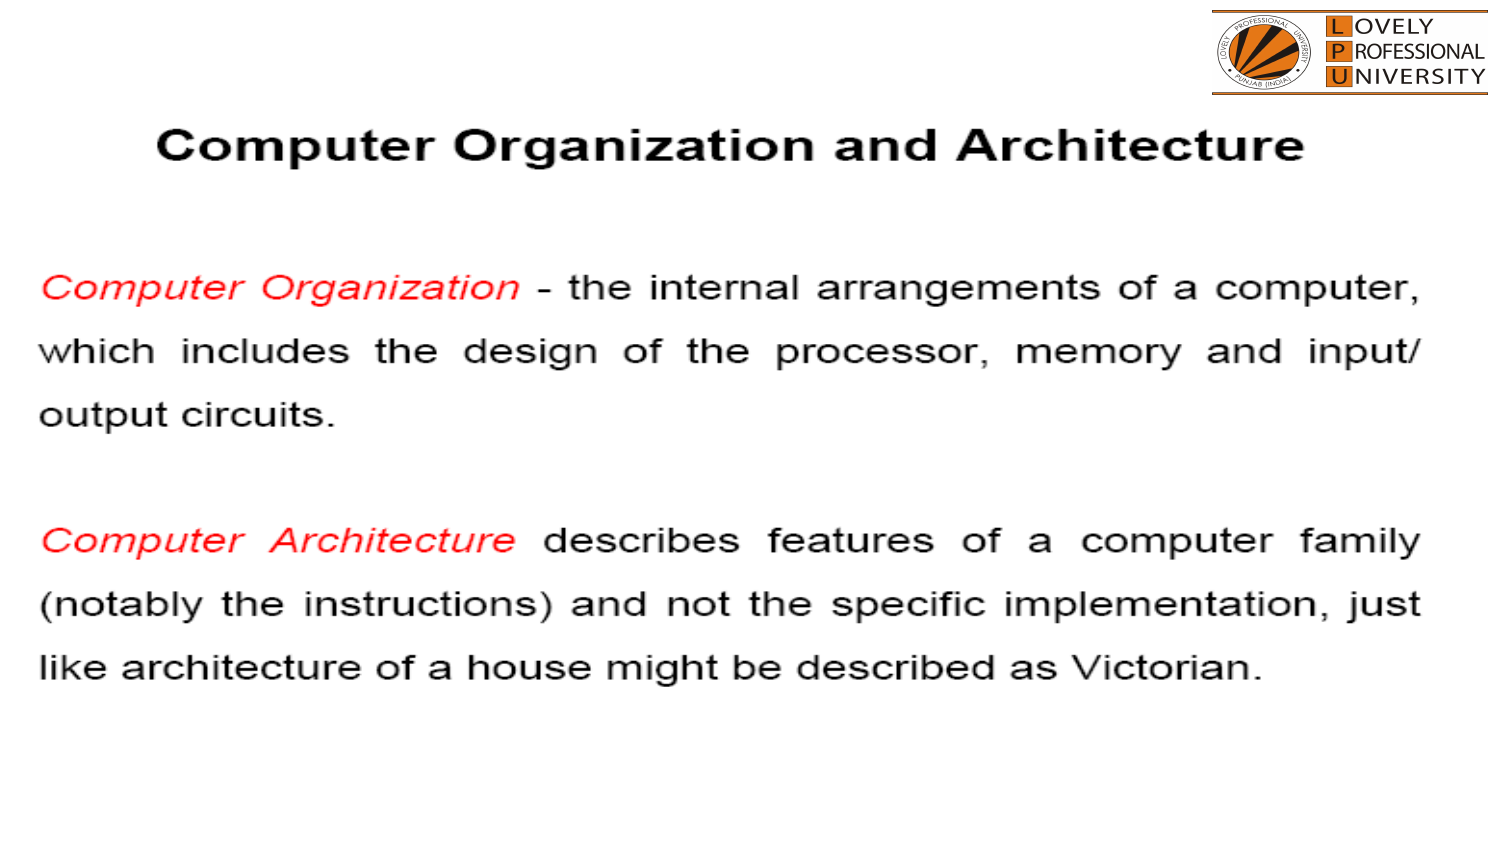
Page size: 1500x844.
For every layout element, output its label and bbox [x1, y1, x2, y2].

picture [0, 121, 1436, 704]
text_box [1212, 10, 1488, 95]
